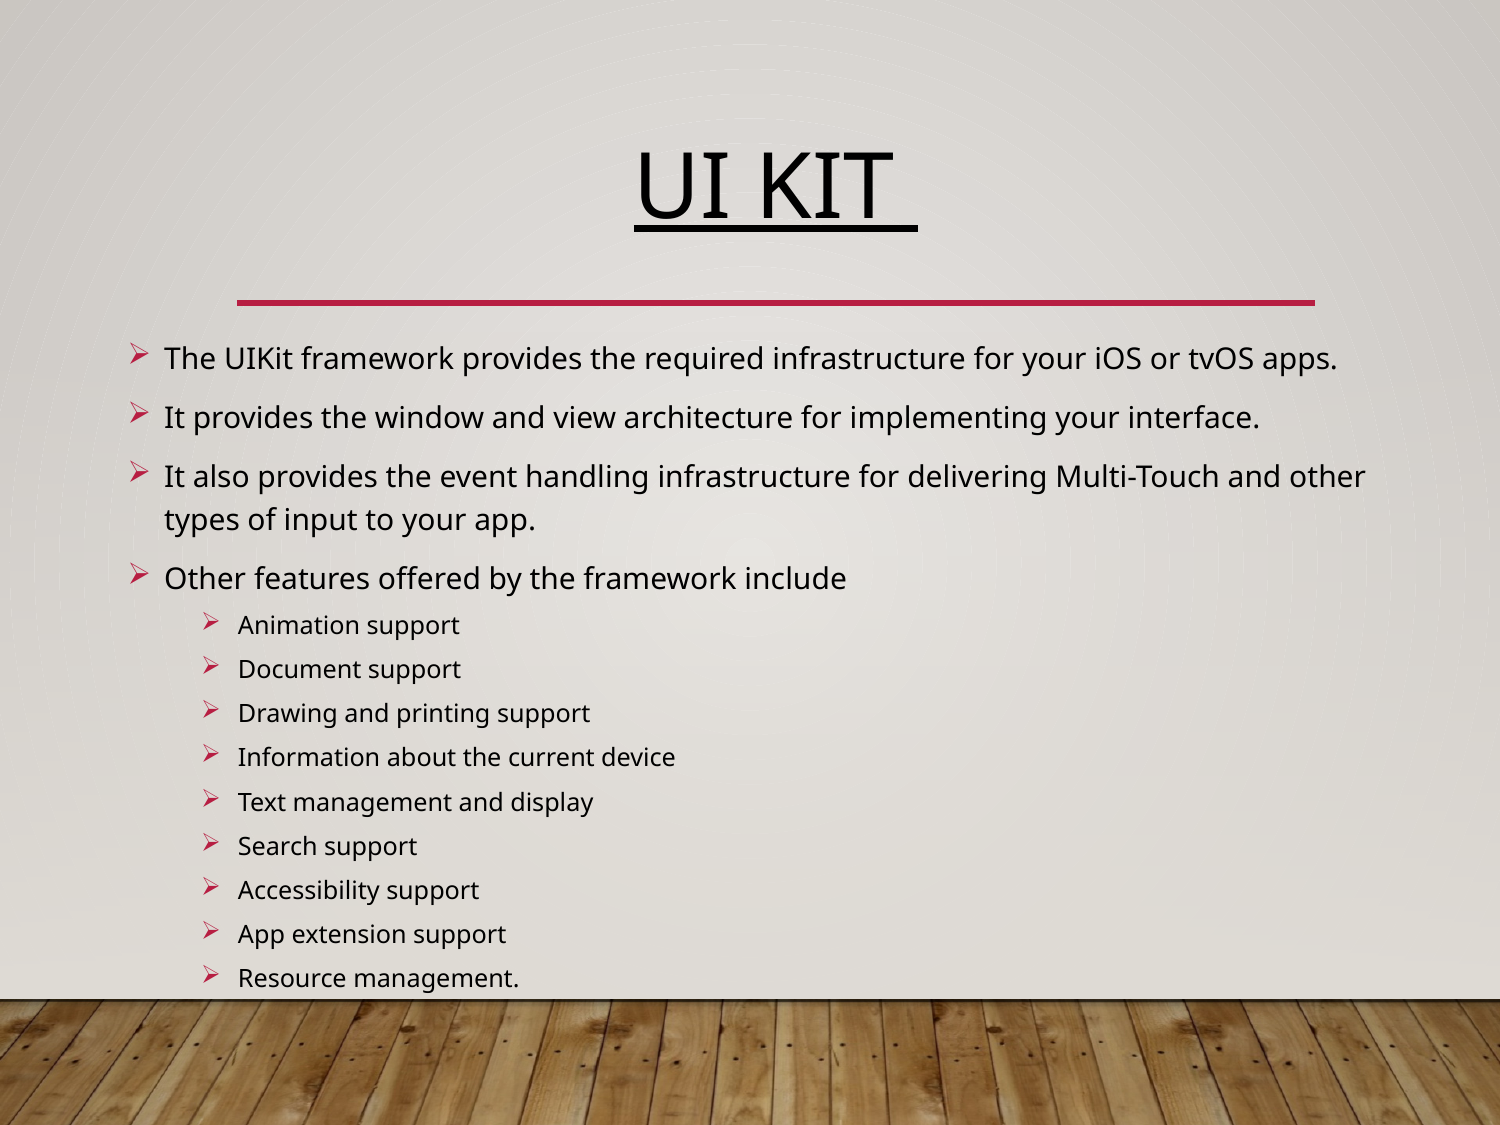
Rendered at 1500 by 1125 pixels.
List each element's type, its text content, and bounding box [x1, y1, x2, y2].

list The UIKit framework provides the required infrastructure for your iOS or tvOS apps. It provides the window and view architecture for implementing your interface. It also provides the event handling infrastructure for delivering Multi-Touch and other types of input to your app. Other features offered by the framework include Animation support Document support Drawing and printing support Information about the current device Text management and display Search support Accessibility support App extension support Resource management. [112, 324, 1463, 1007]
title UI KIT [236, 131, 1315, 305]
picture [0, 999, 1500, 1125]
